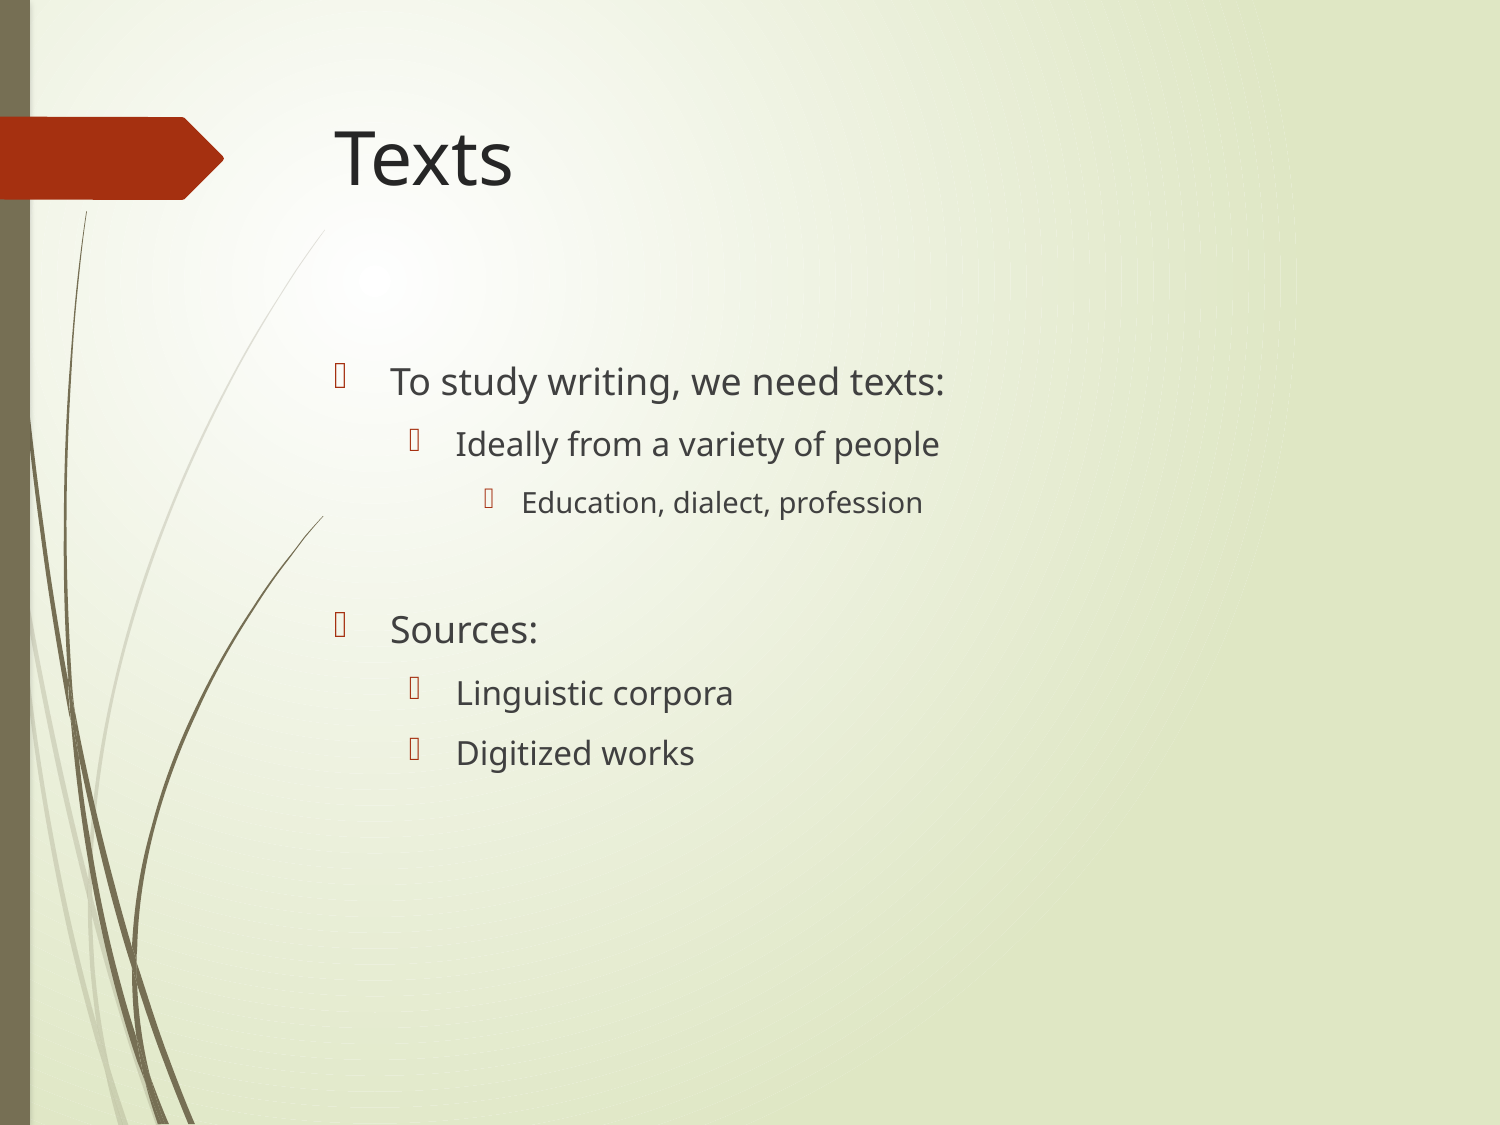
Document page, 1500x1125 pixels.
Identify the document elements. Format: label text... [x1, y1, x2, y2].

list To study writing, we need texts: Ideally from a variety of people Education, dialect, profession Sources: Linguistic corpora Digitized works [318, 350, 1400, 970]
title Texts [319, 102, 1400, 313]
